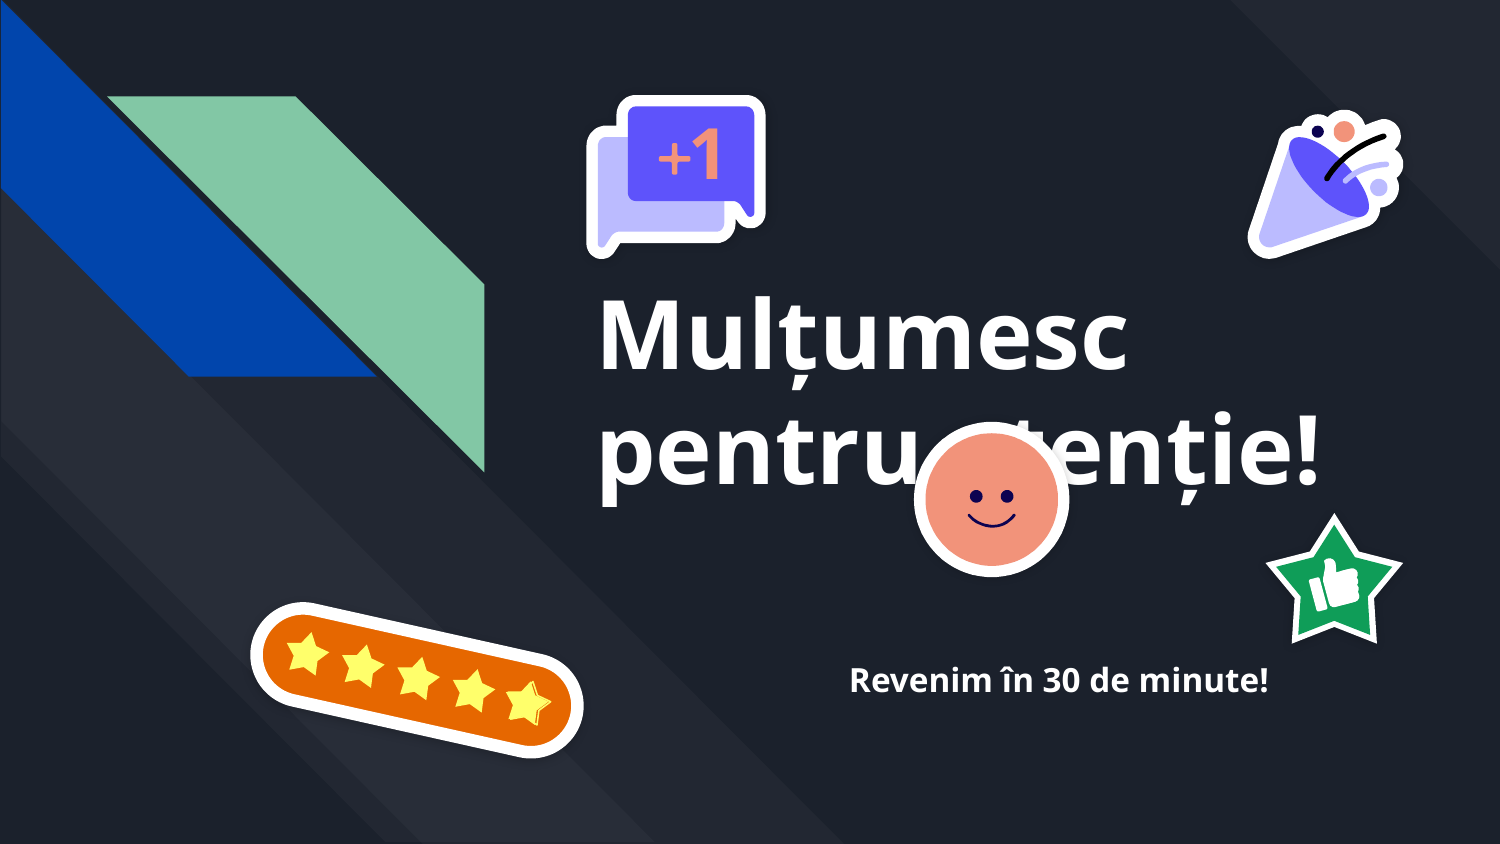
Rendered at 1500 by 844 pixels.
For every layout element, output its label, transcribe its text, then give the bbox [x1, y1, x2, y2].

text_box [253, 633, 581, 728]
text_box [913, 421, 1070, 578]
title Mulțumesc pentru atenție! [580, 258, 1404, 518]
subtitle Revenim în 30 de minute! [833, 643, 1404, 727]
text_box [1247, 109, 1404, 260]
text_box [1265, 512, 1404, 644]
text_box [586, 94, 766, 260]
